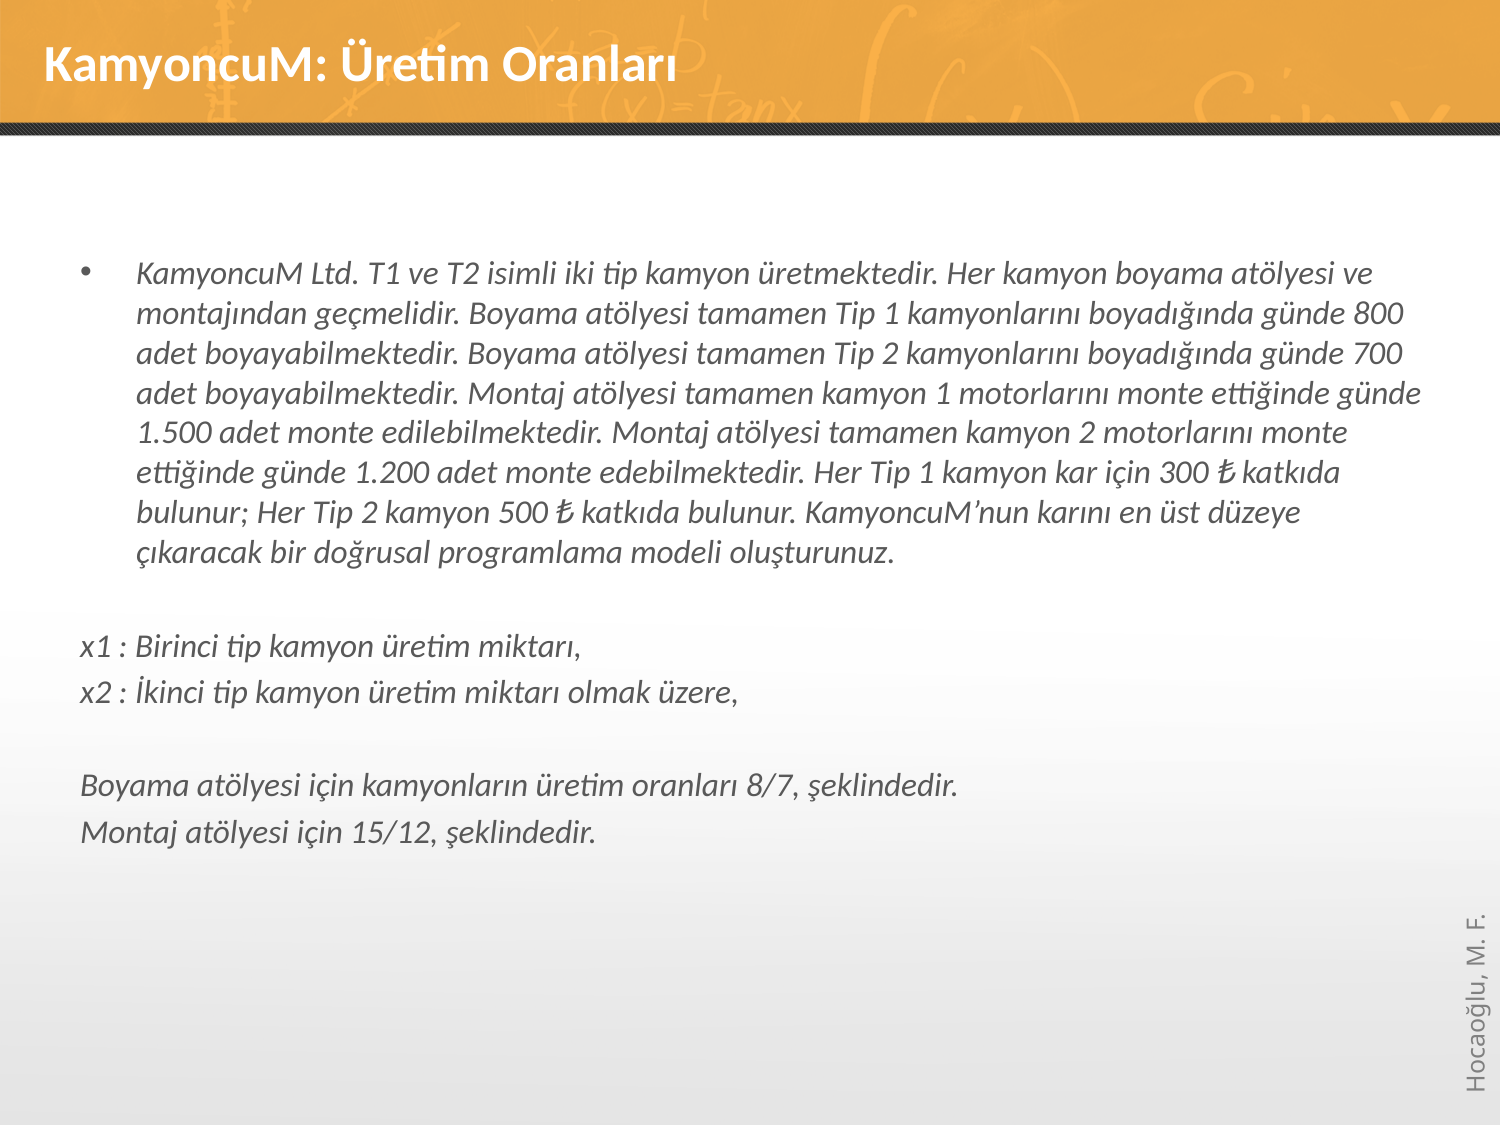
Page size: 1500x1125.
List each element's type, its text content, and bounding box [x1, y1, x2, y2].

picture [0, 0, 1500, 1125]
title KamyoncuM: Üretim Oranları [29, 0, 1287, 126]
list KamyoncuM Ltd. T1 ve T2 isimli iki tip kamyon üretmektedir. Her kamyon boyama atölyesi ve montajından geçmelidir. Boyama atölyesi tamamen Tip 1 kamyonlarını boyadığında günde 800 adet boyayabilmektedir. Boyama atölyesi tamamen Tip 2 kamyonlarını boyadığında günde 700 adet boyayabilmektedir. Montaj atölyesi tamamen kamyon 1 motorlarını monte ettiğinde günde 1.500 adet monte edilebilmektedir. Montaj atölyesi tamamen kamyon 2 motorlarını monte ettiğinde günde 1.200 adet monte edebilmektedir. Her Tip 1 kamyon kar için 300 ₺ katkıda bulunur; Her Tip 2 kamyon 500 ₺ katkıda bulunur. KamyoncuM’nun karını en üst düzeye çıkaracak bir doğrusal programlama modeli oluşturunuz. x1 : Birinci tip kamyon üretim miktarı, x2 : İkinci tip kamyon üretim miktarı olmak üzere, Boyama atölyesi için kamyonların üretim oranları 8/7, şeklindedir. Montaj atölyesi için 15/12, şeklindedir. [64, 243, 1444, 1045]
